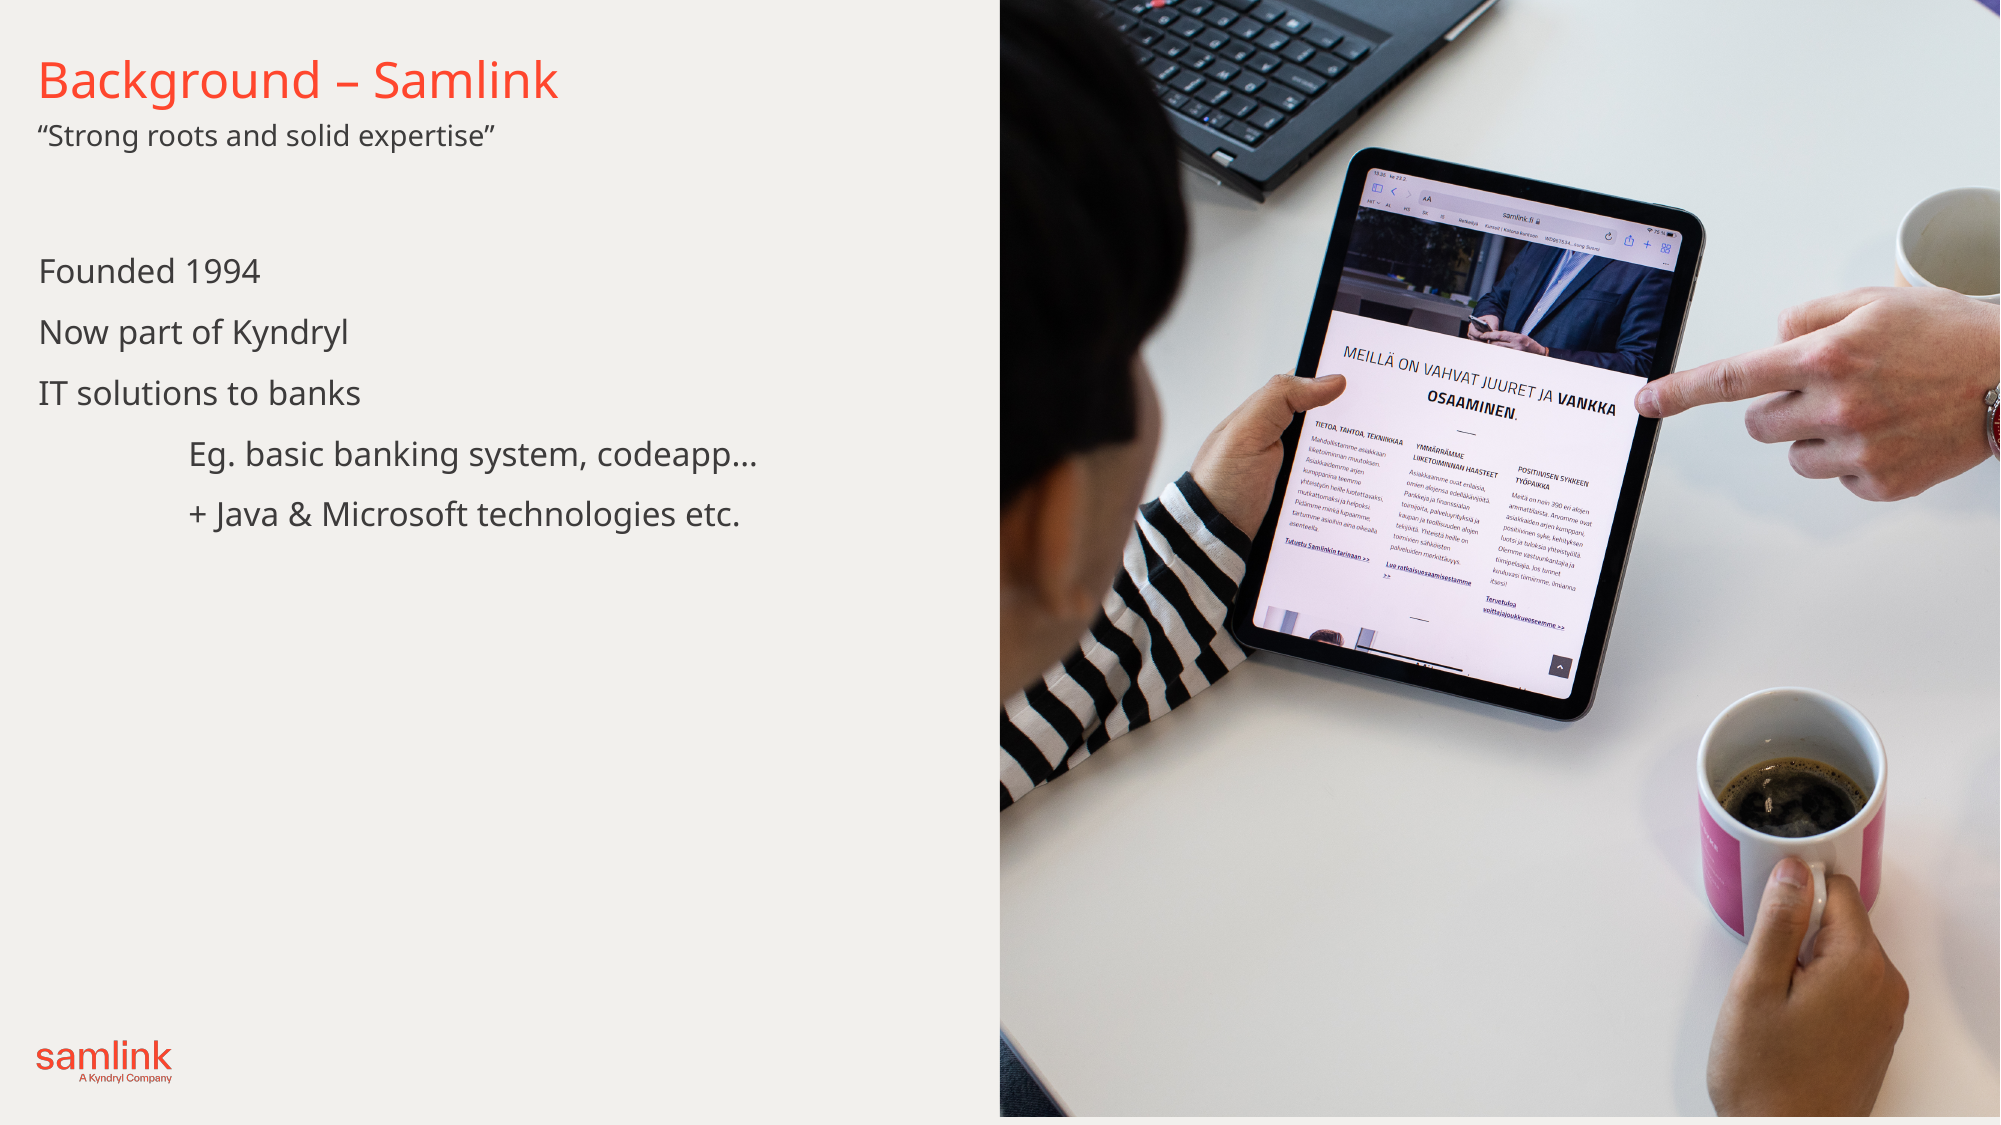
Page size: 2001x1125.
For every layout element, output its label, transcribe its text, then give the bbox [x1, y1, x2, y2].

list “Strong roots and solid expertise” [37, 116, 999, 168]
title Background – Samlink [37, 48, 999, 95]
picture [999, 0, 2000, 1125]
list Founded 1994 Now part of Kyndryl IT solutions to banks Eg. basic banking system, codeapp… + Java & Microsoft technologies etc. [38, 250, 763, 820]
picture [16, 1020, 192, 1102]
